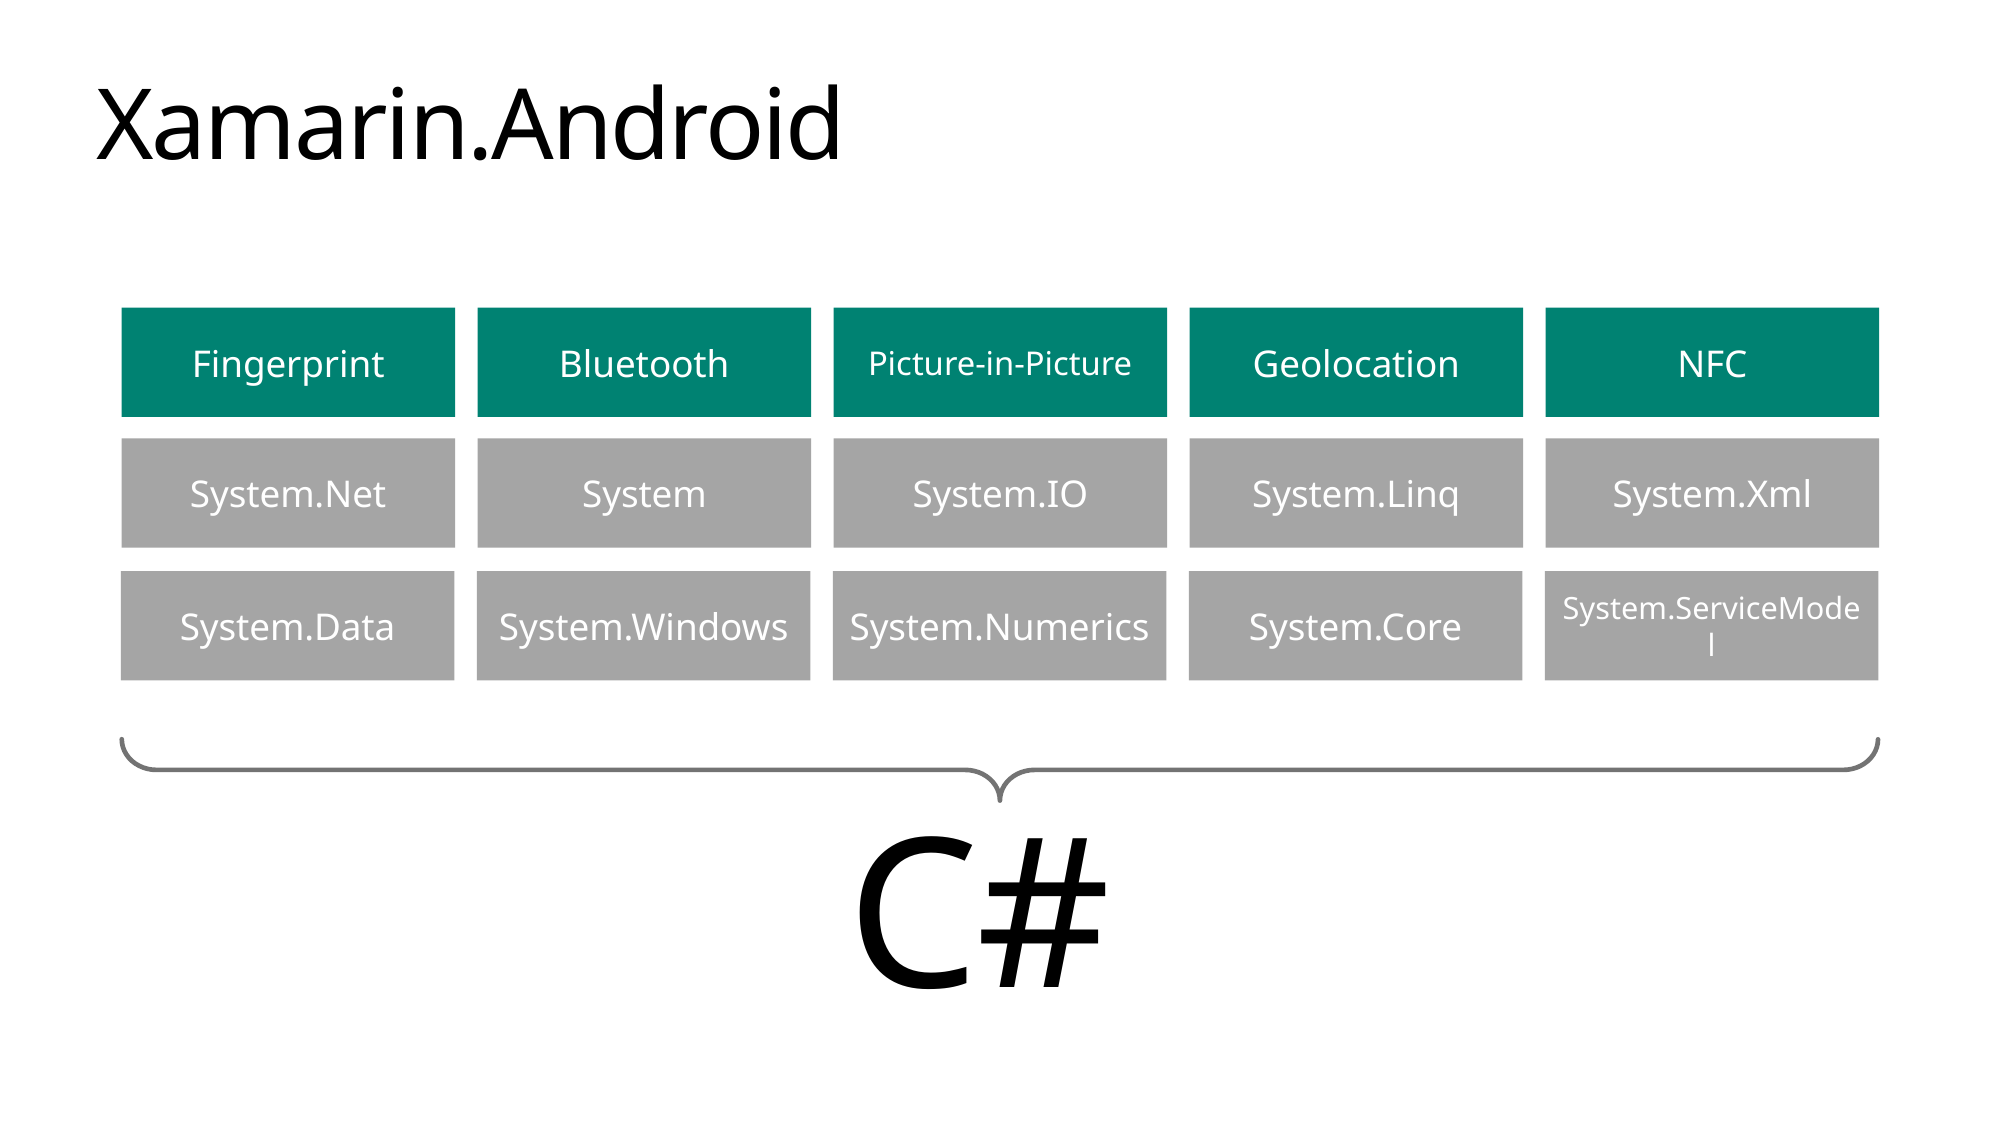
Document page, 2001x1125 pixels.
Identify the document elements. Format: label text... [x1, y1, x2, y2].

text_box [121, 307, 1880, 418]
text_box System [477, 438, 812, 548]
text_box System.Core [1188, 570, 1523, 681]
text_box System.Net [121, 438, 456, 548]
text_box System.Numerics [832, 570, 1167, 681]
text_box System.Xml [1545, 438, 1880, 548]
text_box System.Linq [1189, 438, 1524, 548]
text_box System.ServiceModel [1544, 570, 1879, 681]
text_box System.IO [833, 438, 1168, 548]
text_box C# [832, 800, 1126, 1041]
text_box System.Data [120, 570, 455, 681]
title Xamarin.Android [96, 75, 1904, 166]
text_box System.Windows [476, 570, 811, 681]
text_box [121, 738, 1879, 800]
